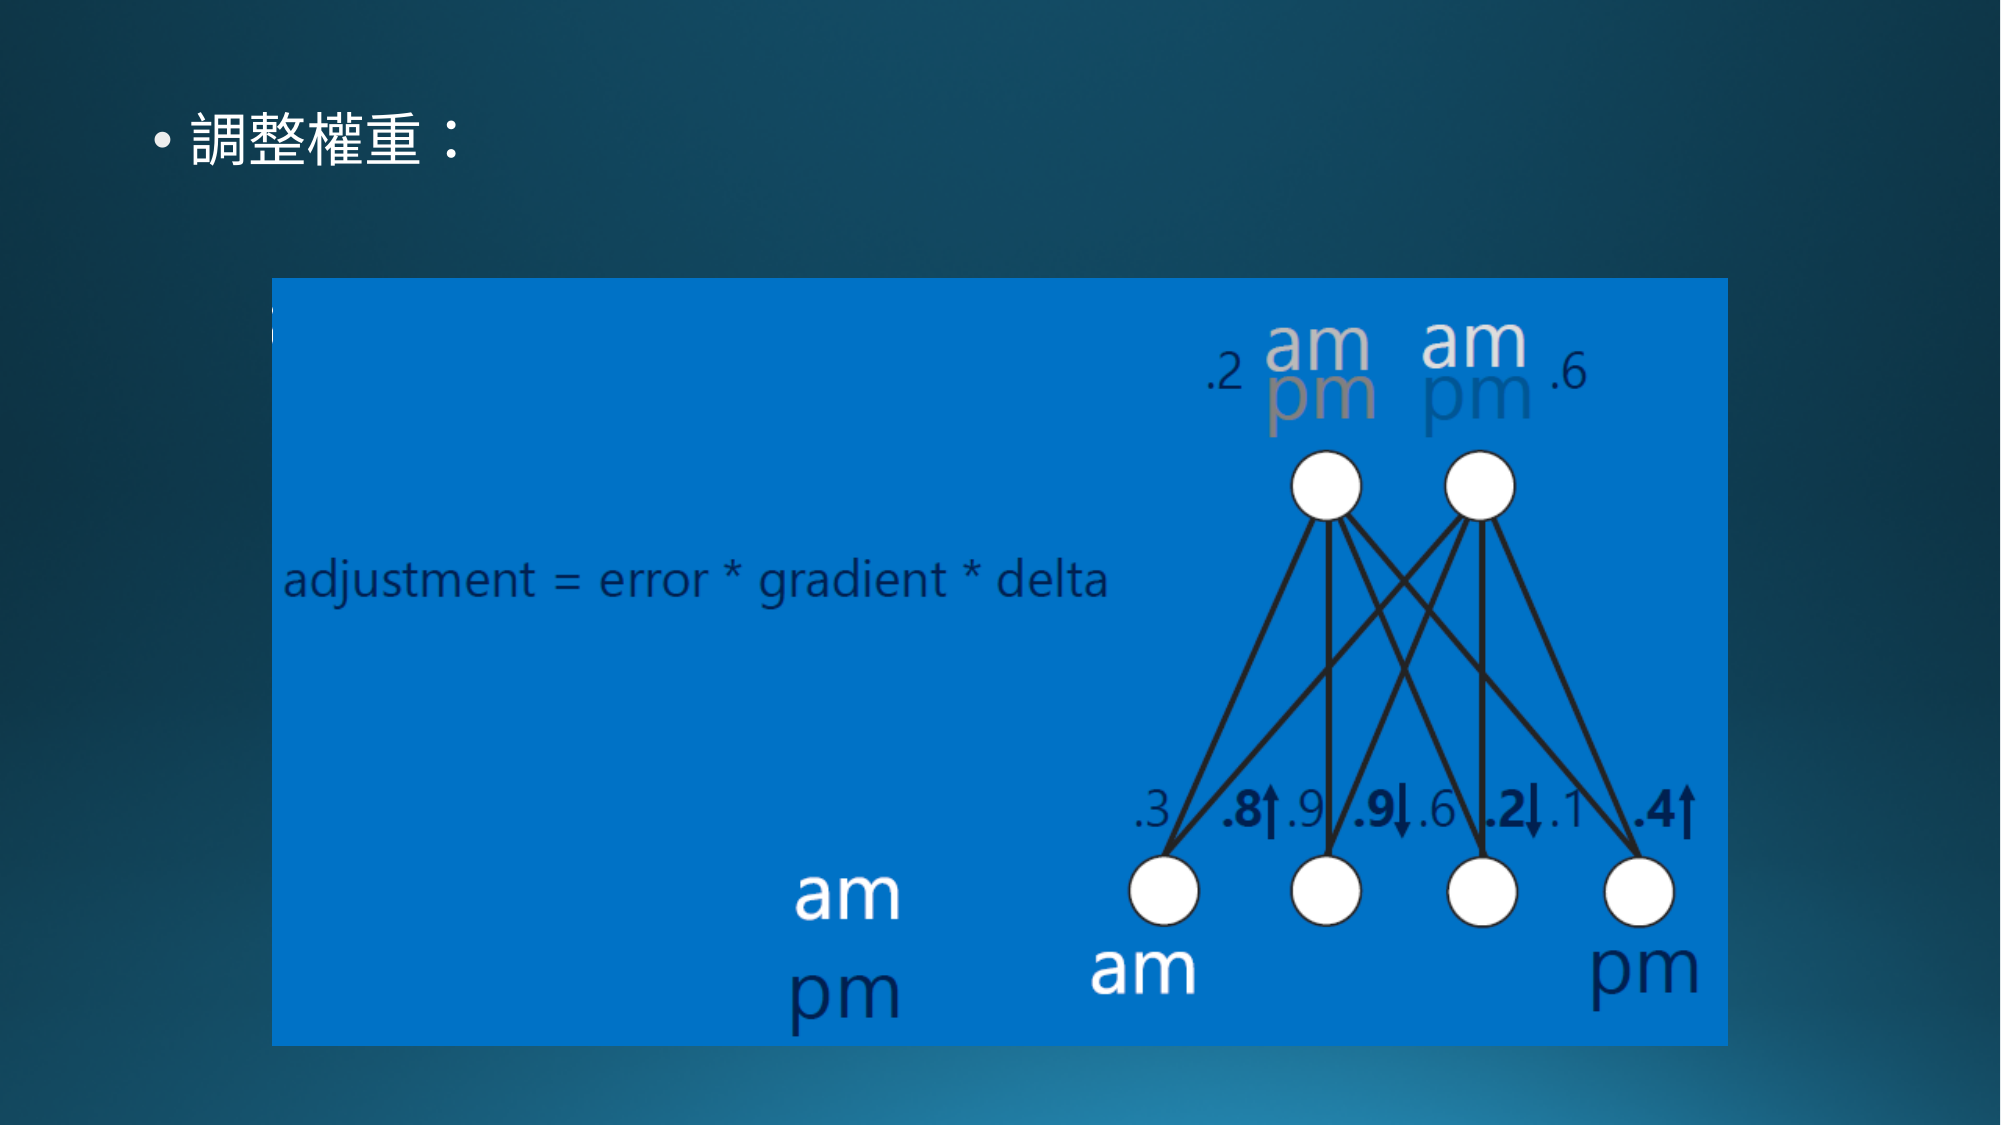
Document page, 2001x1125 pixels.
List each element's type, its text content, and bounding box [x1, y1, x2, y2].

picture [0, 0, 2001, 1125]
list 調整權重： [137, 103, 1863, 1014]
